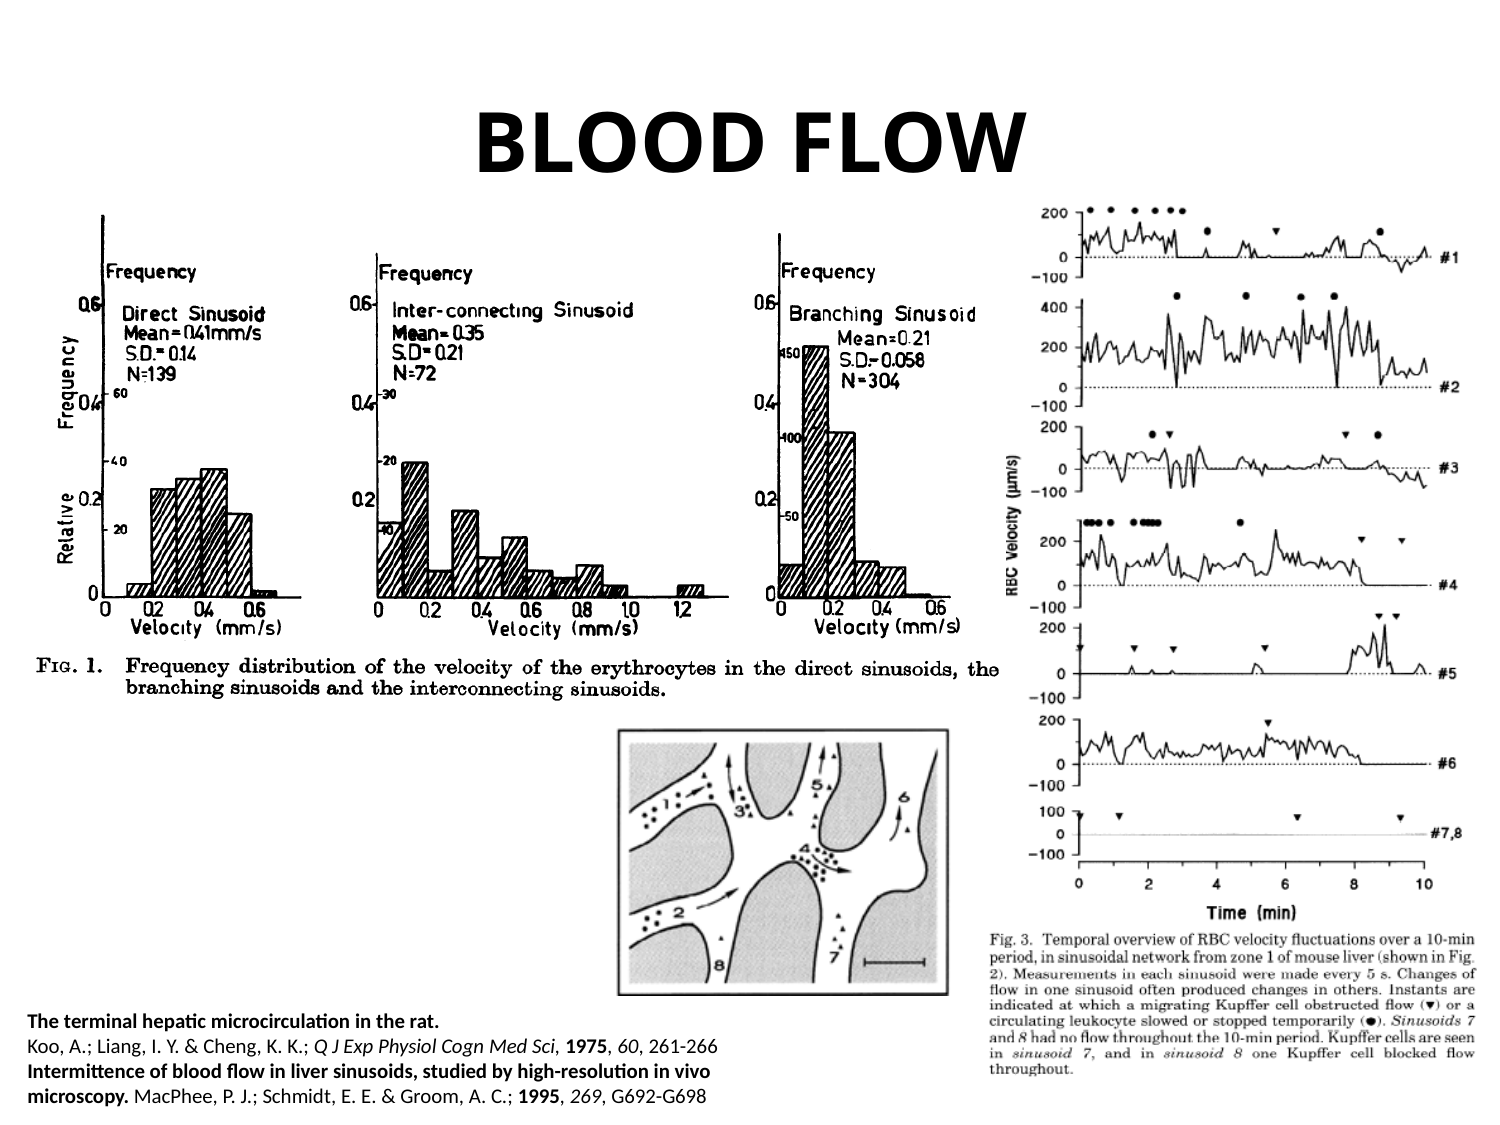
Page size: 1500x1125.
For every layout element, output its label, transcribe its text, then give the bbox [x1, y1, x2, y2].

picture [12, 199, 1477, 1080]
picture [612, 724, 957, 996]
text_box The terminal hepatic microcirculation in the rat. Koo, A.; Liang, I. Y. & Cheng, K. K.; Q J Exp Physiol Cogn Med Sci, 1975, 60, 261-266 Intermittence of blood flow in liver sinusoids, studied by high-resolution in vivo microscopy. MacPhee, P. J.; Schmidt, E. E. & Groom, A. C.; 1995, 269, G692-G698 [12, 974, 763, 1125]
title Blood Flow [75, 45, 1425, 203]
